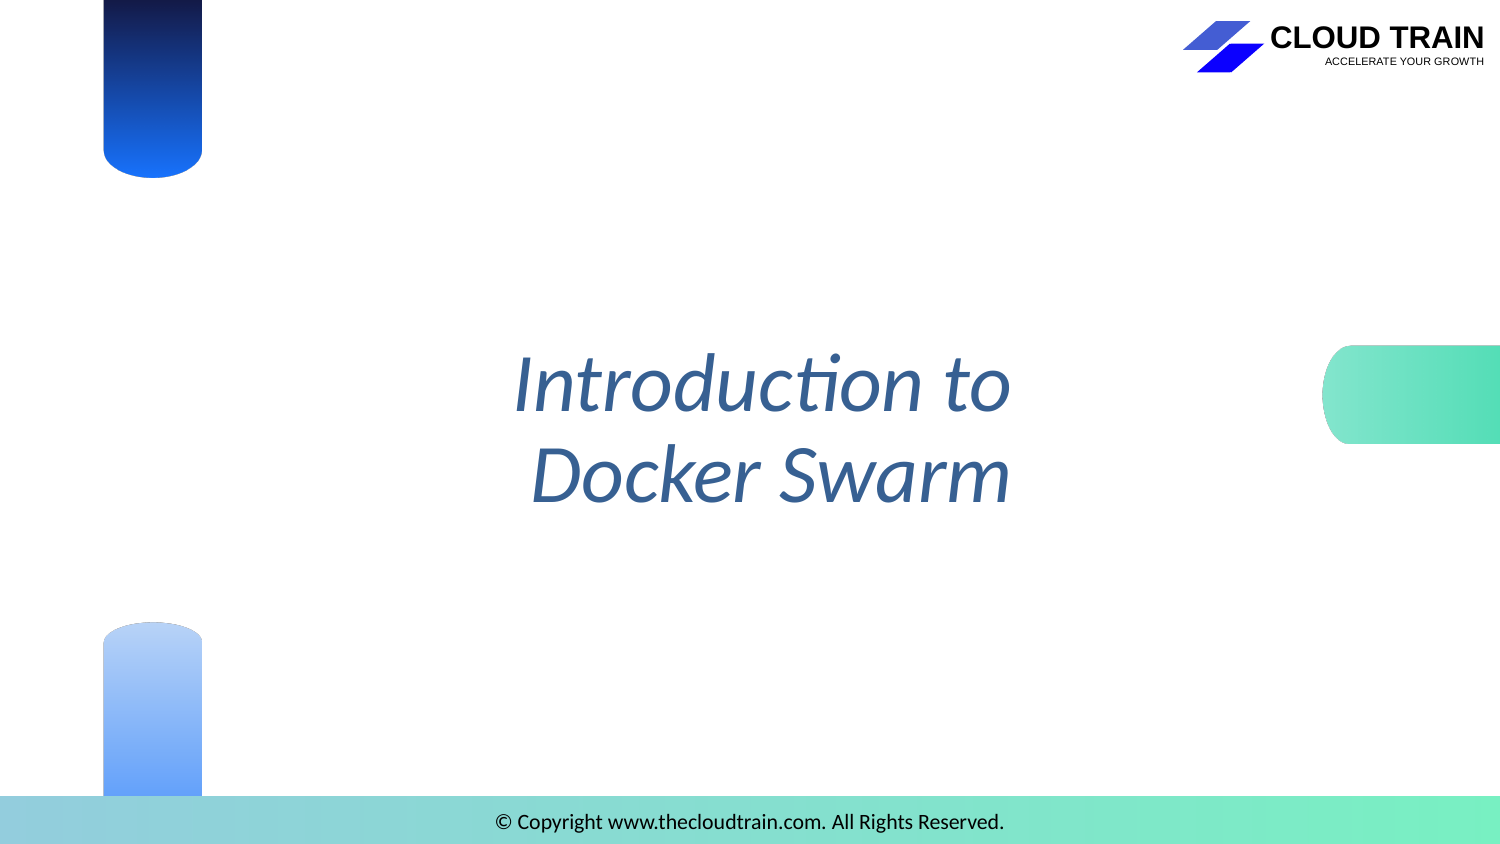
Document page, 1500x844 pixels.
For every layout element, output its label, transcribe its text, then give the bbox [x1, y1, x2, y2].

picture [1322, 345, 1500, 444]
title Introduction to Docker Swarm [362, 324, 1180, 519]
picture [103, 0, 202, 178]
picture [103, 622, 202, 797]
